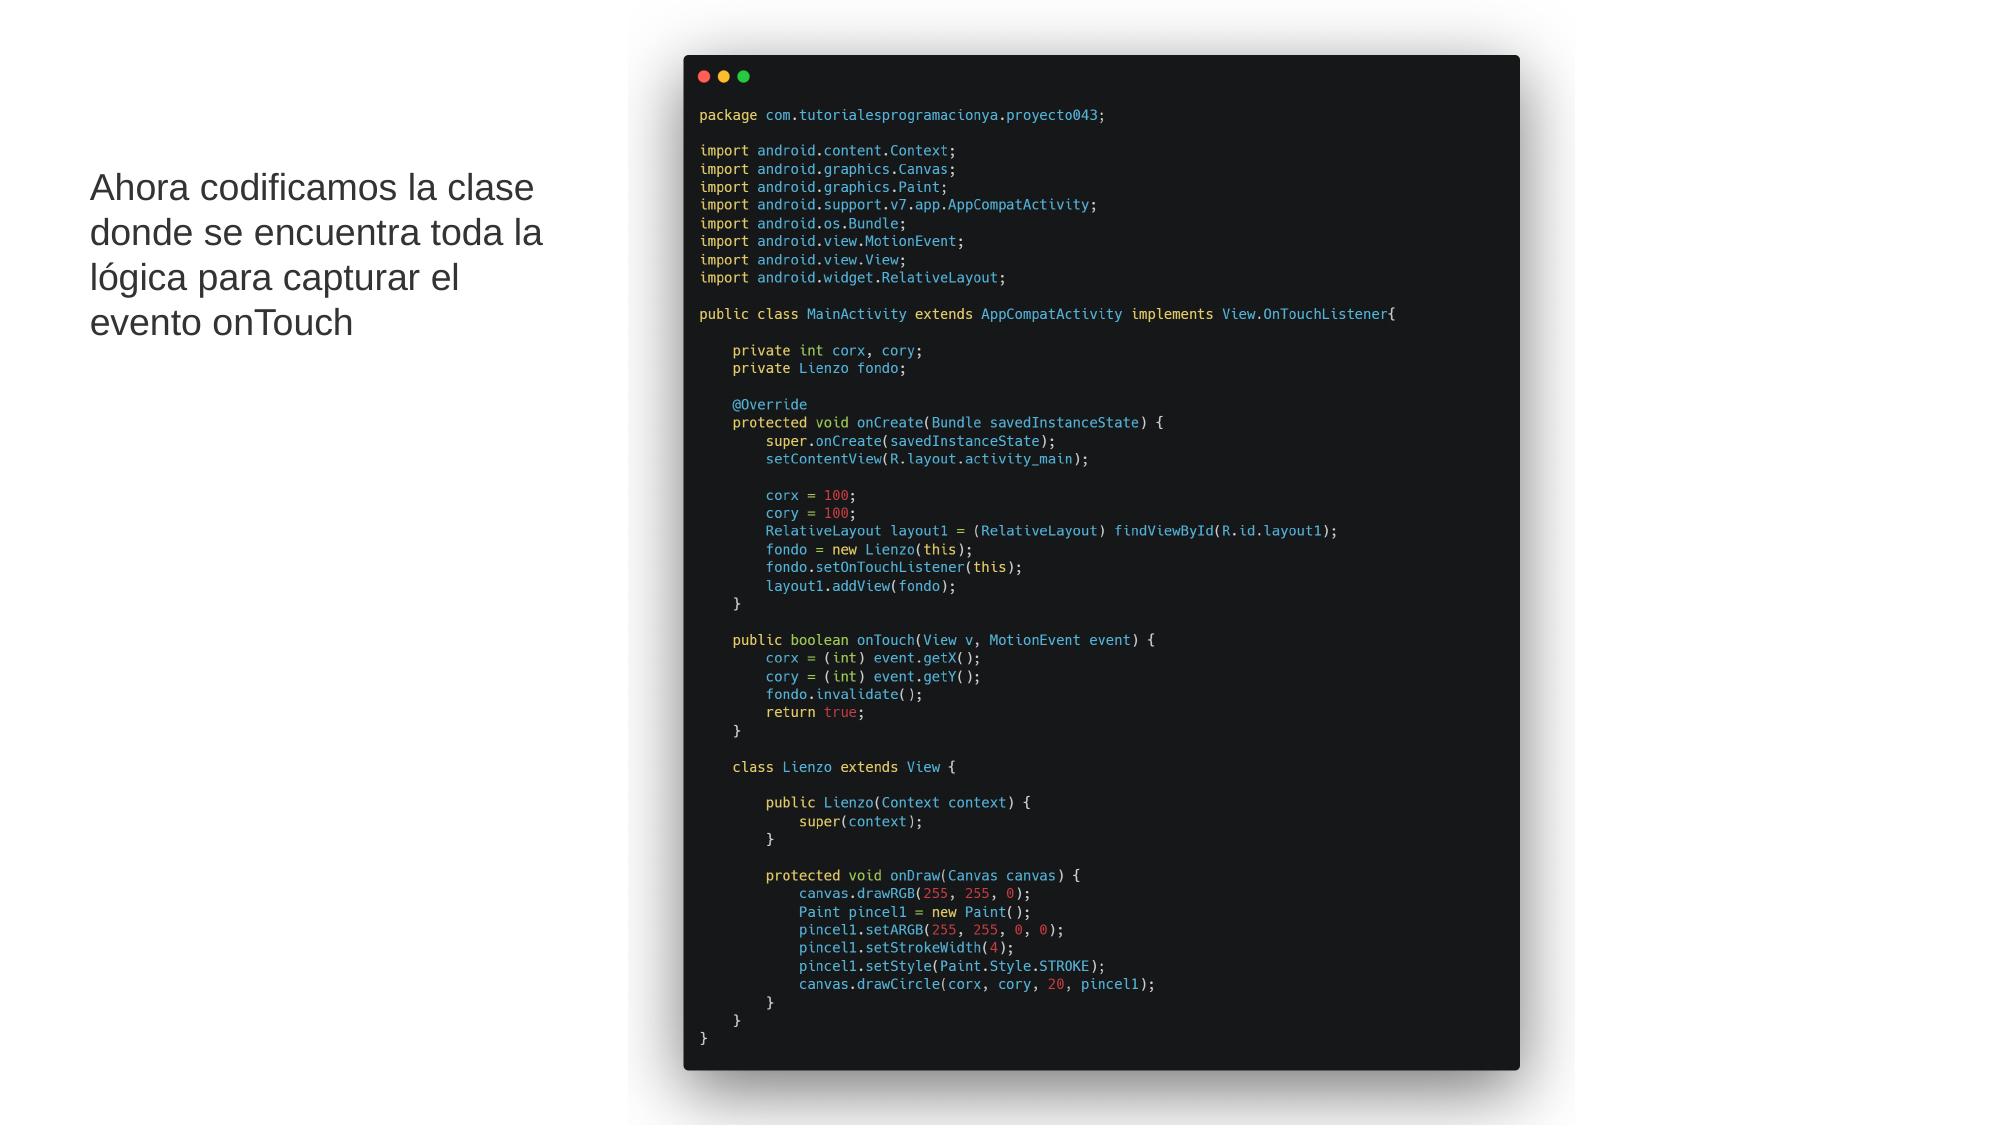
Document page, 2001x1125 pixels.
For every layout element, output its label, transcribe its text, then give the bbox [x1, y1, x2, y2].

picture [628, 0, 1575, 1125]
text_box Ahora codificamos la clase donde se encuentra toda la lógica para capturar el evento onTouch [74, 155, 561, 350]
